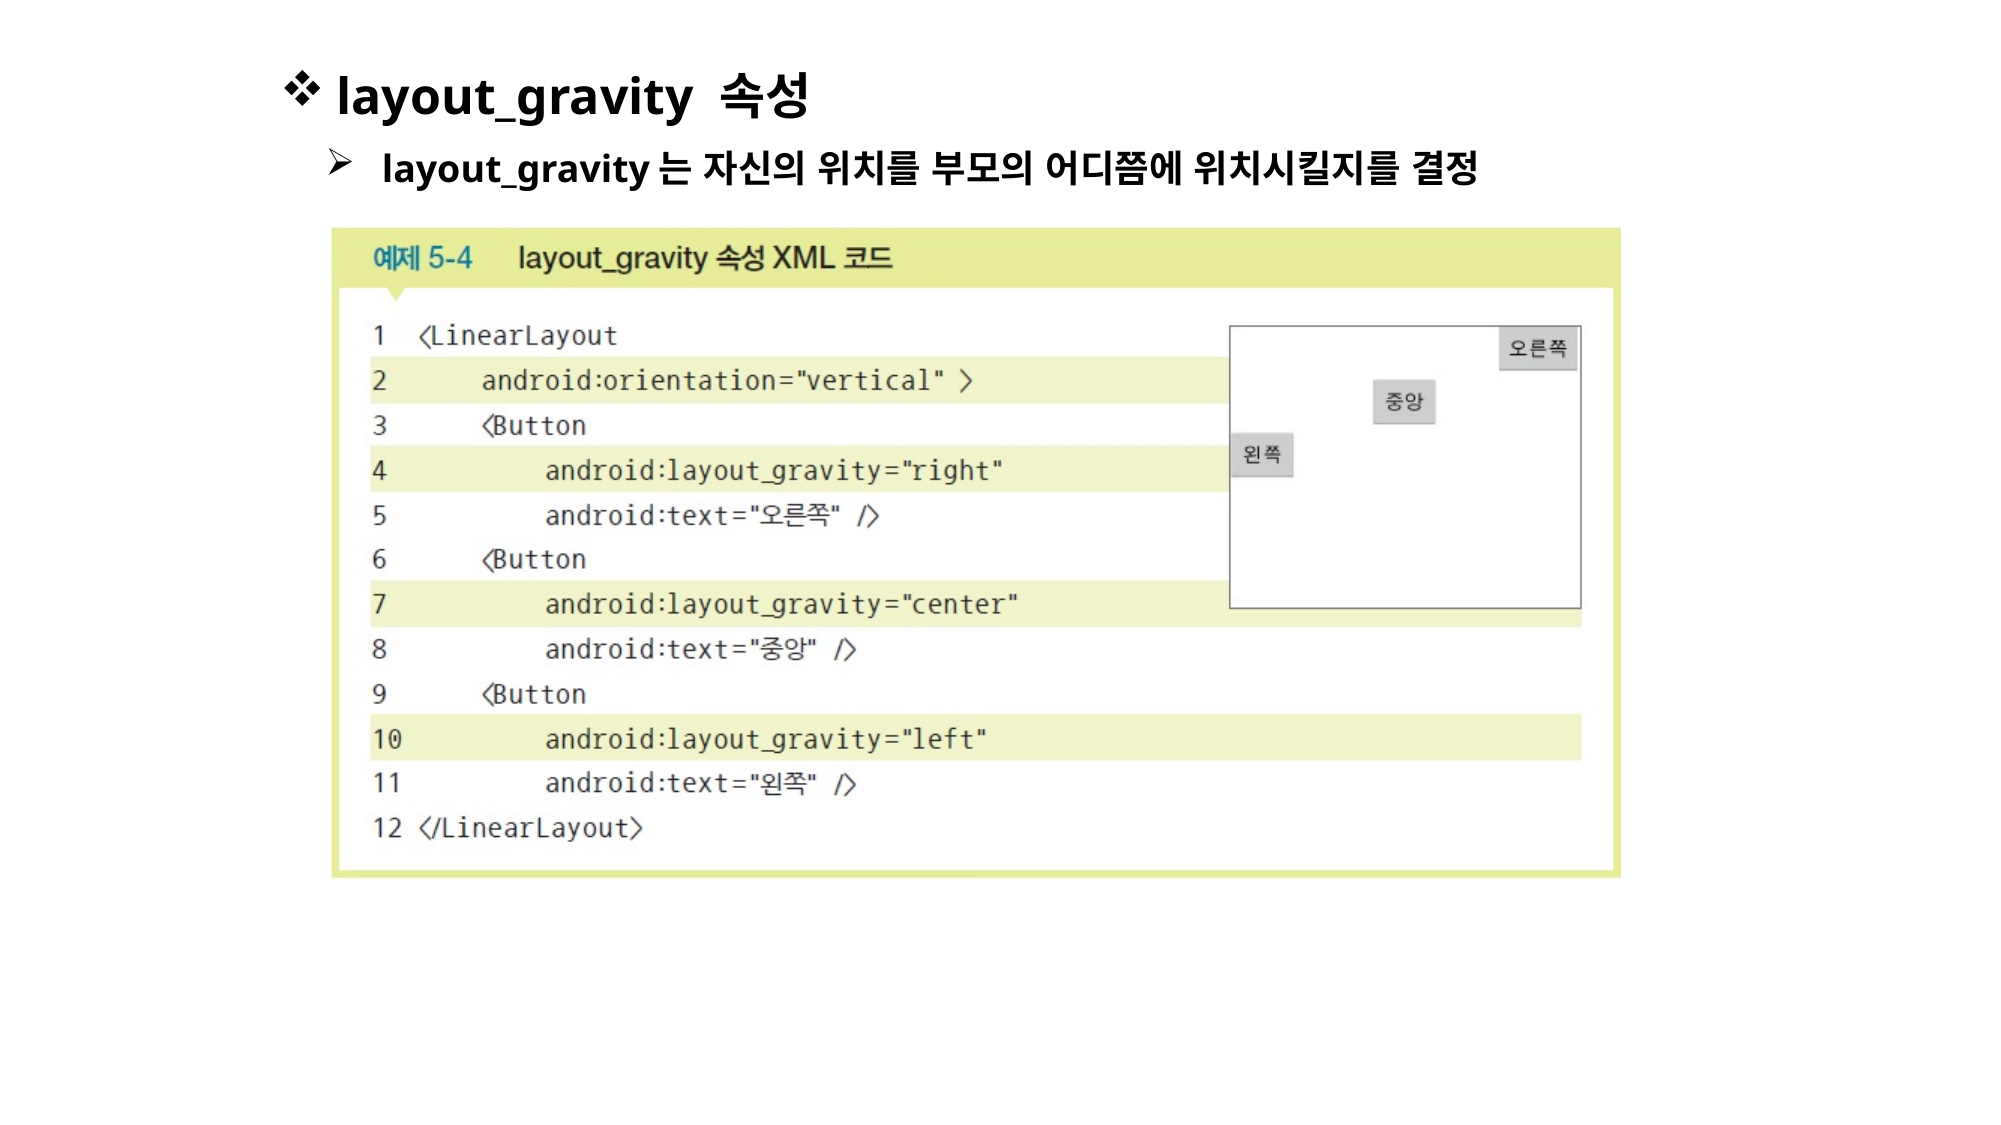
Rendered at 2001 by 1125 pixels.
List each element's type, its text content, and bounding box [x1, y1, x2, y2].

text_box layout_gravity 속성 layout_gravity는 자신의 위치를 부모의 어디쯤에 위치시킬지를 결정 [237, 64, 1708, 850]
picture [329, 225, 1621, 881]
